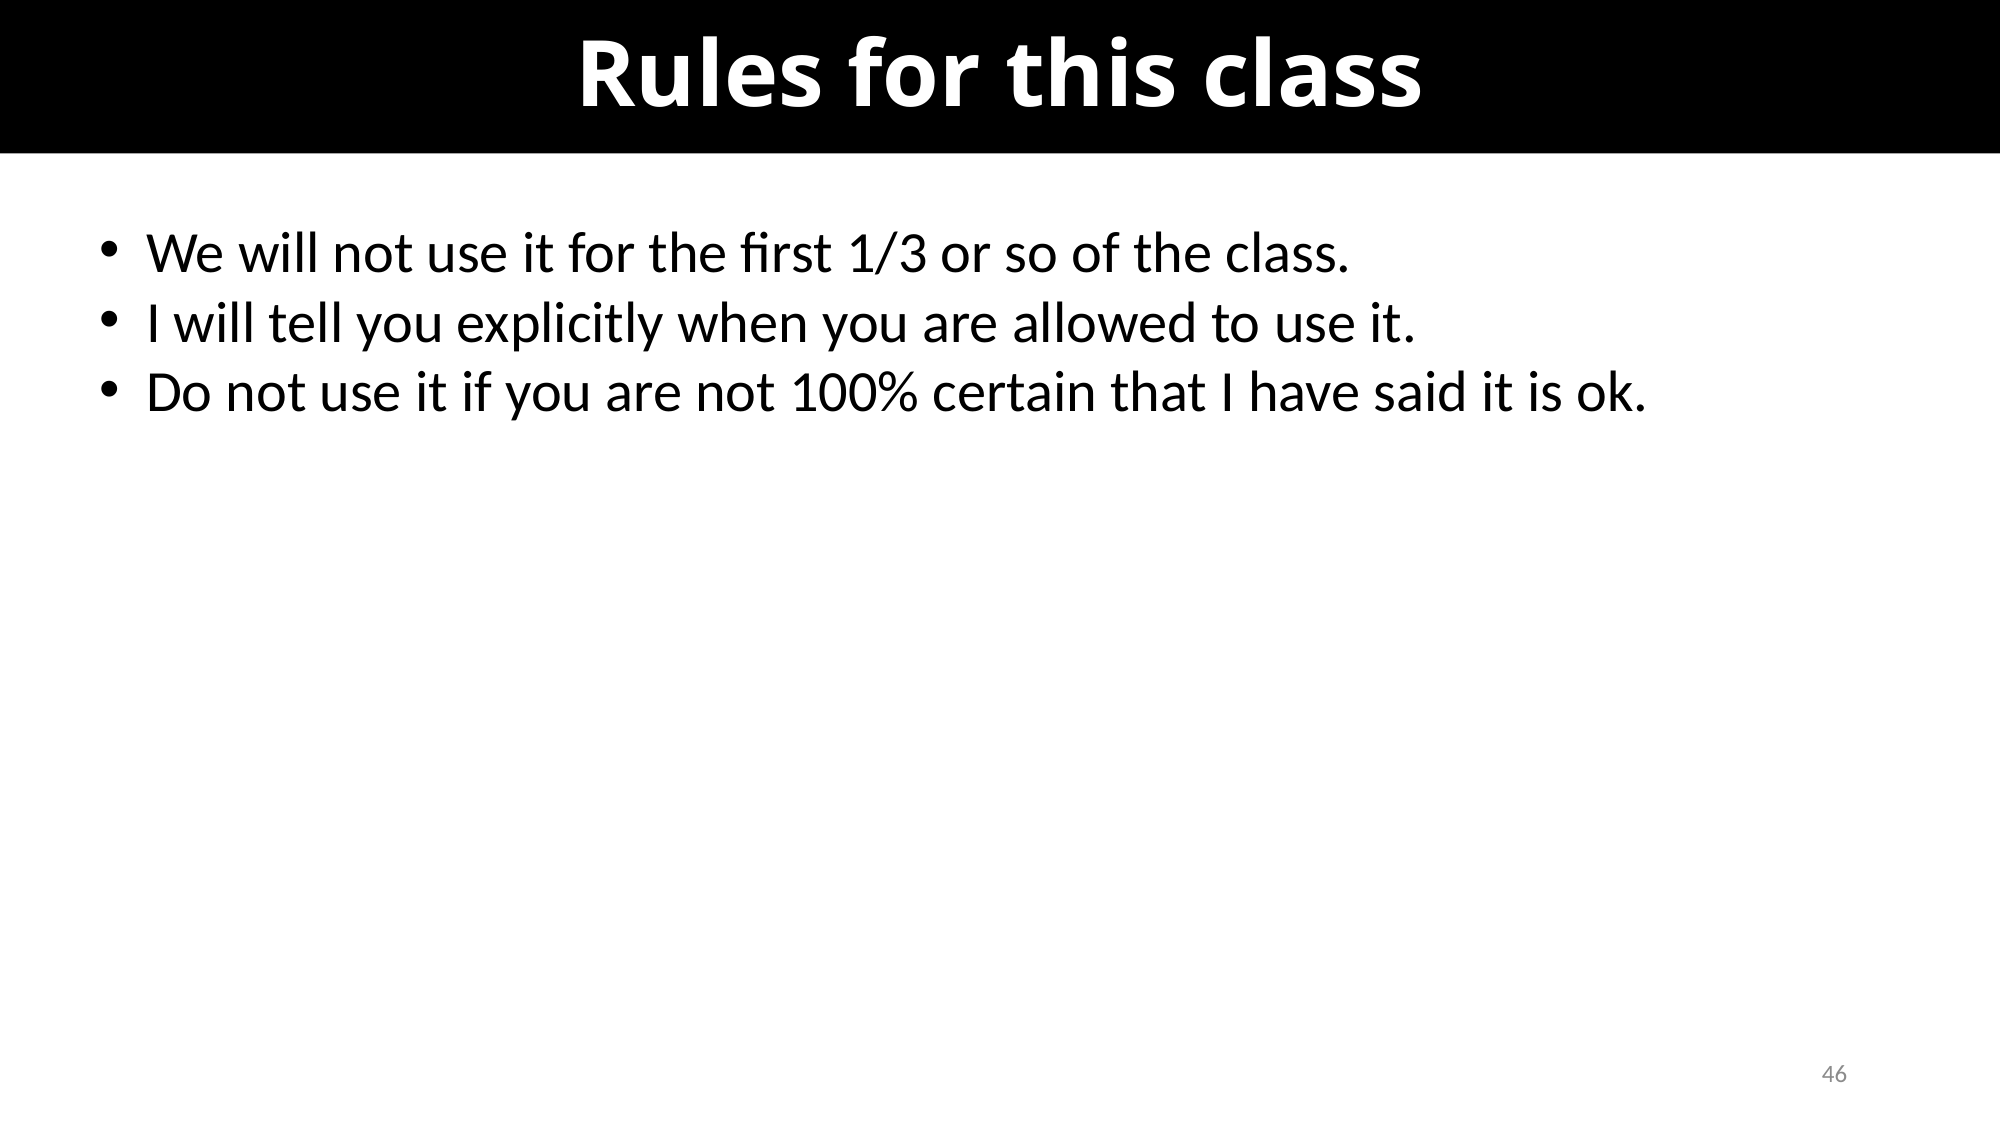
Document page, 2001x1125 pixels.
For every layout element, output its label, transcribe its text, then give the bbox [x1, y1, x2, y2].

text_box We will not use it for the first 1/3 or so of the class. I will tell you explicitly when you are allowed to use it. Do not use it if you are not 100% certain that I have said it is ok. [84, 206, 1904, 571]
slide_number 46 [1412, 1042, 1863, 1103]
title Rules for this class [0, 0, 2000, 154]
